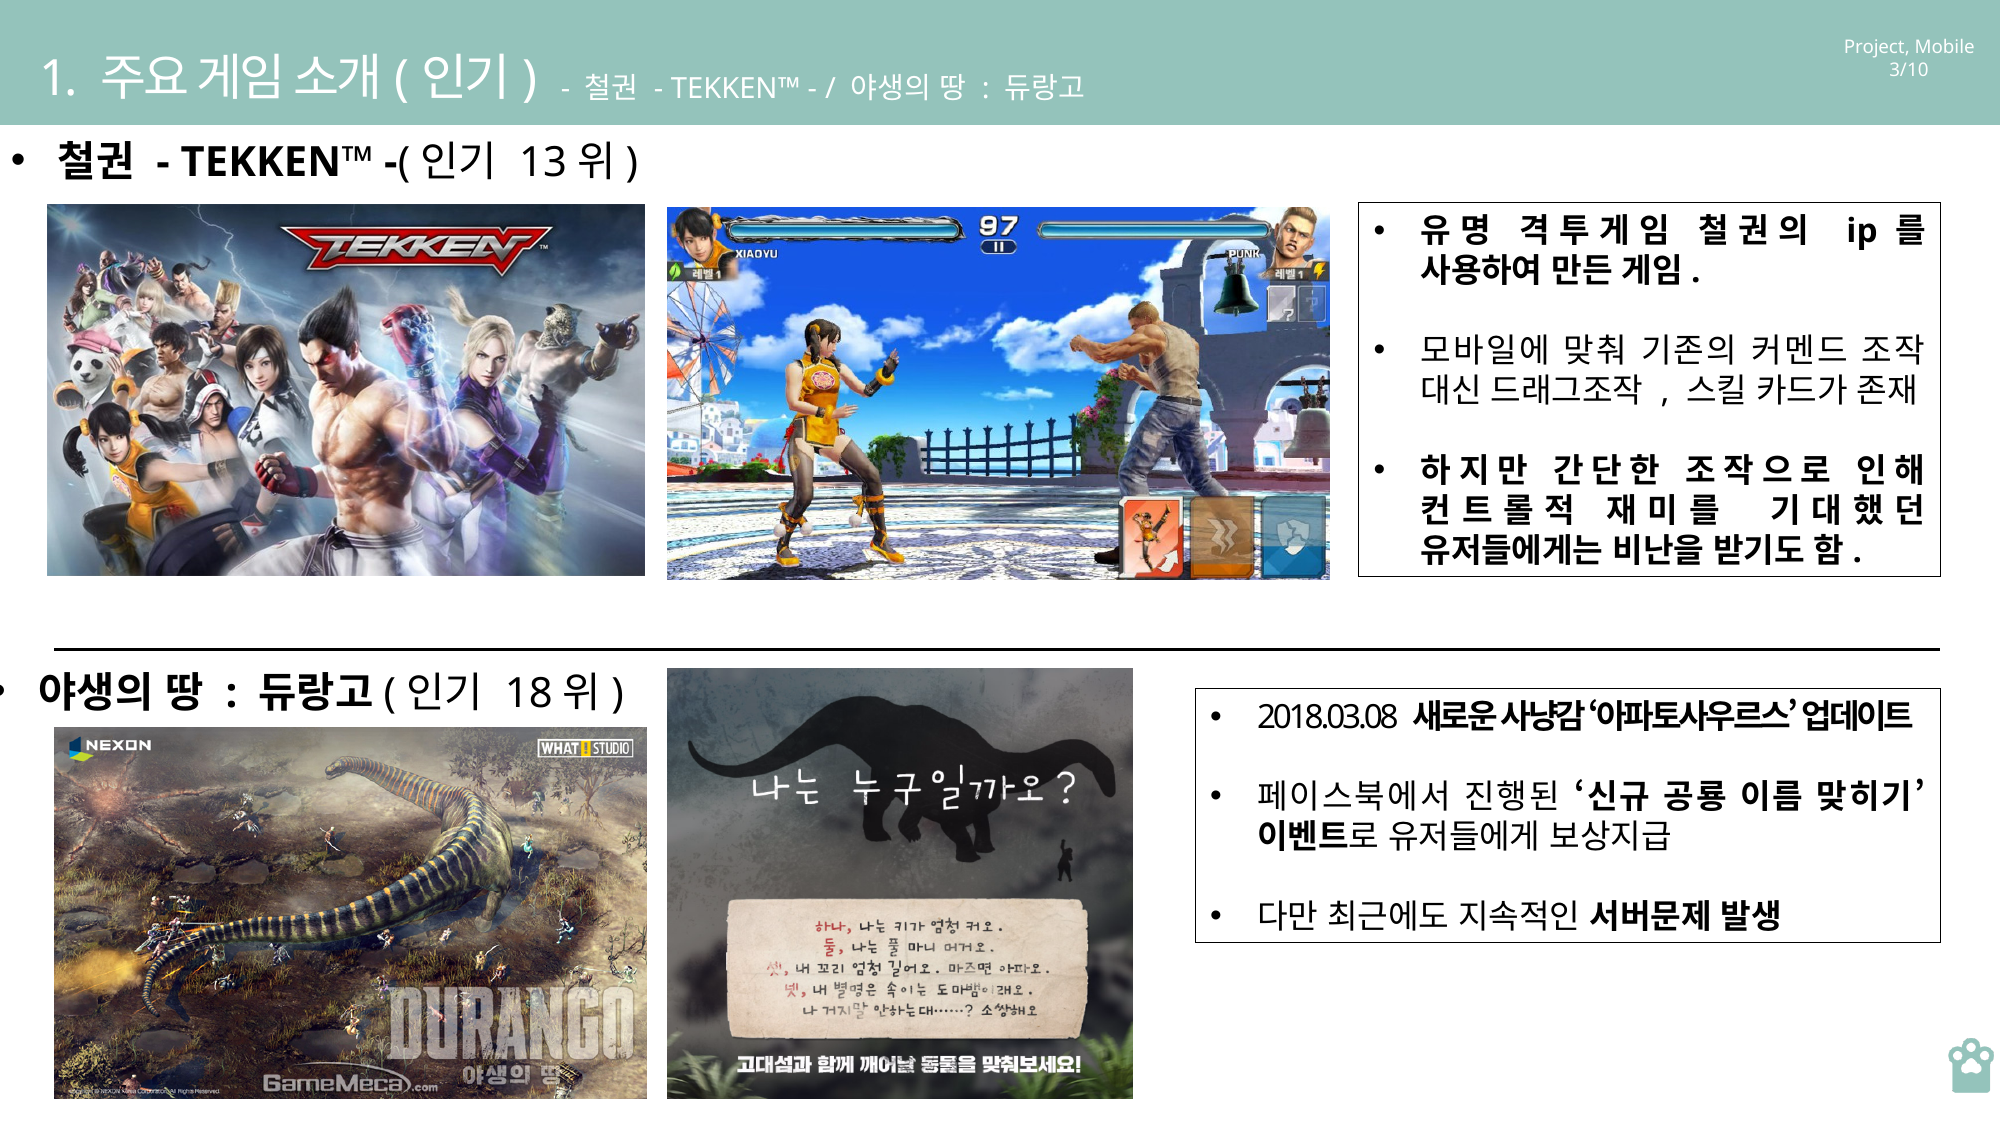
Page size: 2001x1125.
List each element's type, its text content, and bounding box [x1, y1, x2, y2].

text_box 철권 - TEKKEN™ -(인기 13위) [0, 126, 653, 192]
text_box 1. 주요 게임 소개(인기) [24, 37, 553, 113]
picture [1936, 1034, 2001, 1105]
picture [667, 668, 1133, 1099]
picture [54, 727, 647, 1099]
text_box 야생의 땅 : 듀랑고(인기 18위) [0, 658, 639, 723]
text_box 2018.03.08 새로운 사냥감 ‘아파토사우르스’ 업데이트 페이스북에서 진행된 ‘신규 공룡 이름 맞히기’ 이벤트로 유저들에게 보상지급 다만 최근에도 지속적인 서버문제 발생 [1195, 688, 1941, 943]
picture [46, 204, 645, 576]
picture [667, 207, 1330, 580]
text_box - 철권 - TEKKEN™ - / 야생의 땅 : 듀랑고 [546, 61, 1101, 112]
text_box 유명 격투게임 철권의 ip를 사용하여 만든 게임. 모바일에 맞춰 기존의 커멘드 조작 대신 드래그조작 , 스킬 카드가 존재 하지만 간단한 조작으로 인해 컨트롤적 재미를 기대했던 유저들에게는 비난을 받기도 함. [1358, 202, 1941, 577]
